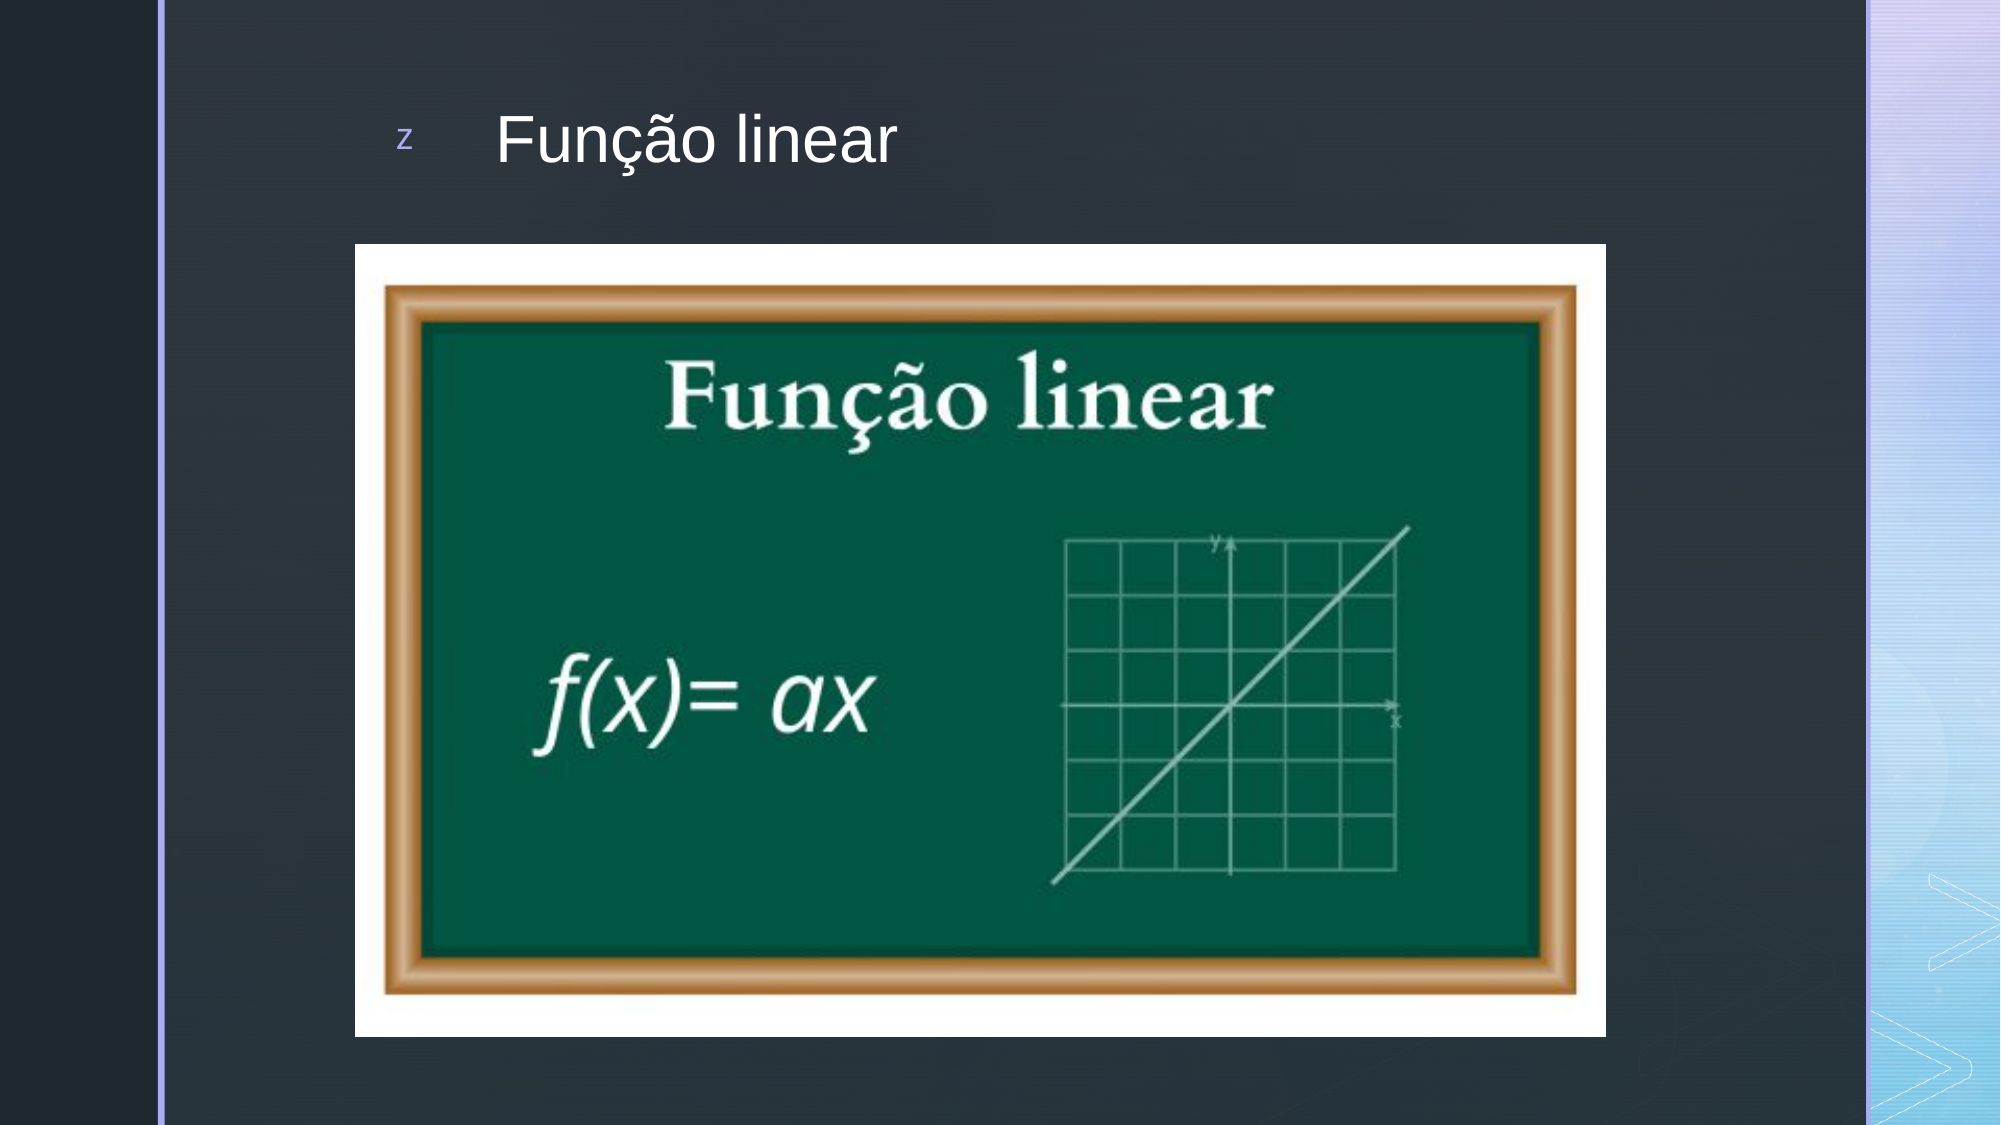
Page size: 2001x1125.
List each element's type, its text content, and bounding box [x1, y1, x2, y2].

text_box Função linear [480, 88, 1481, 184]
picture [355, 244, 1607, 1037]
picture [1871, 0, 2001, 1125]
